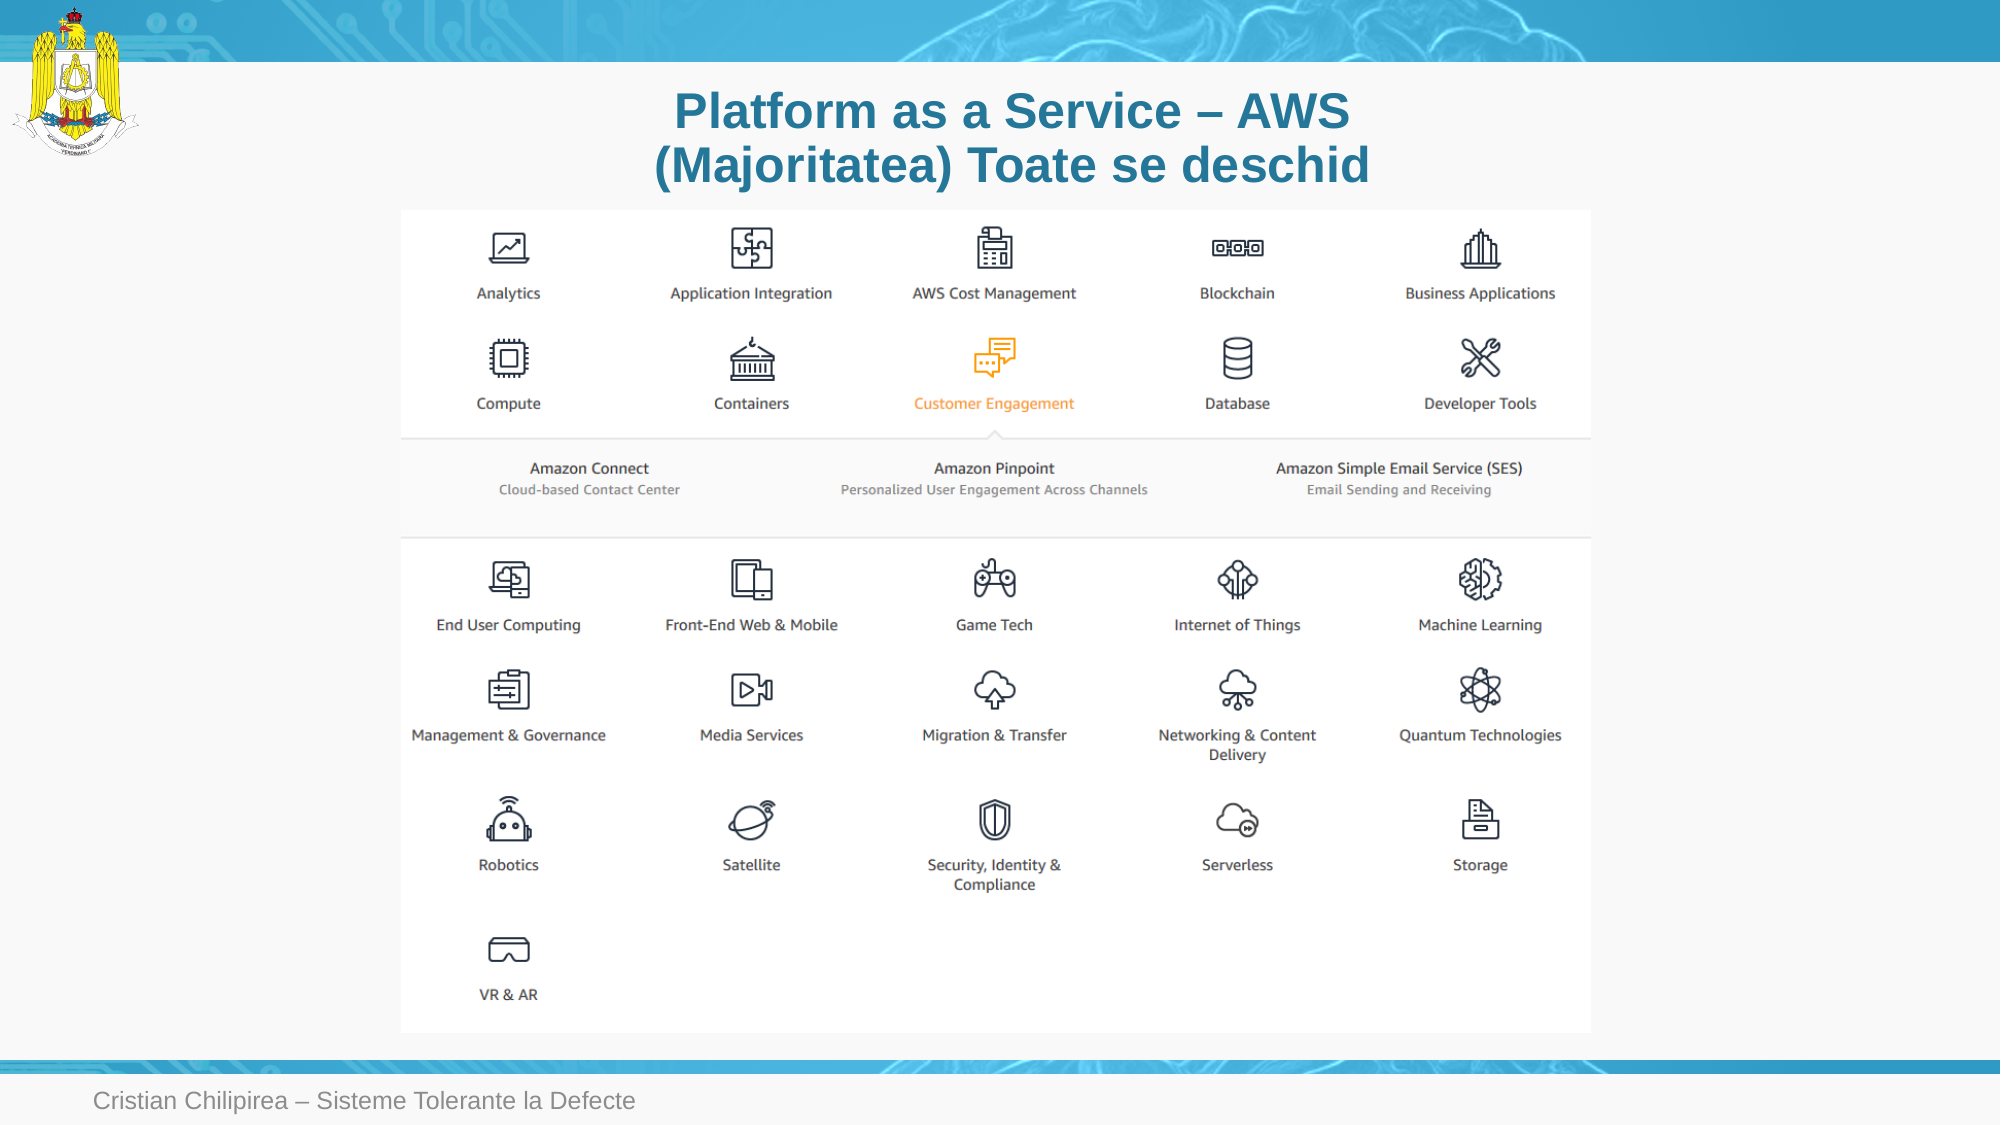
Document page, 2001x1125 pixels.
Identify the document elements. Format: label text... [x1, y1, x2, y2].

footer Cristian Chilipirea – Sisteme Tolerante la Defecte [77, 1073, 1338, 1125]
picture [0, 0, 2000, 156]
picture [0, 1060, 2000, 1074]
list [401, 210, 1591, 1034]
title Platform as a Service – AWS (Majoritatea) Toate se deschid [150, 76, 1876, 263]
